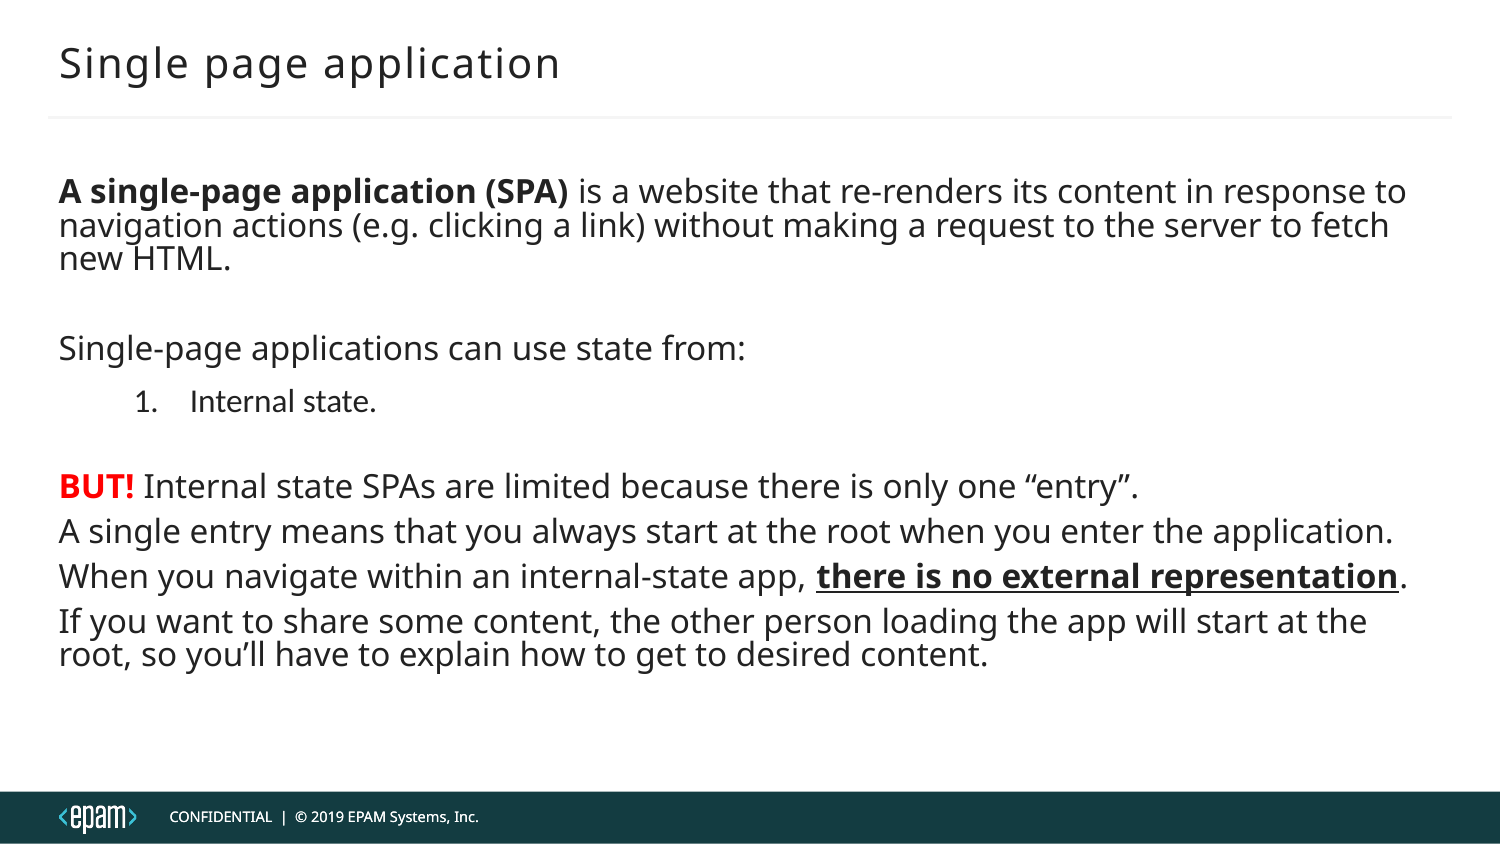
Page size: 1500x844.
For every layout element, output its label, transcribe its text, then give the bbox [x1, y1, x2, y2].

title Single page application [59, 37, 1442, 87]
list A single-page application (SPA) is a website that re-renders its content in response to navigation actions (e.g. clicking a link) without making a request to the server to fetch new HTML. Single-page applications can use state from: Internal state. BUT! Internal state SPAs are limited because there is only one “entry”. A single entry means that you always start at the root when you enter the application. When you navigate within an internal-state app, there is no external representation. If you want to share some content, the other person loading the app will start at the root, so you’ll have to explain how to get to desired content. [58, 177, 1442, 735]
text_box CONFIDENTIAL | © 2019 EPAM Systems, Inc. [154, 800, 552, 833]
